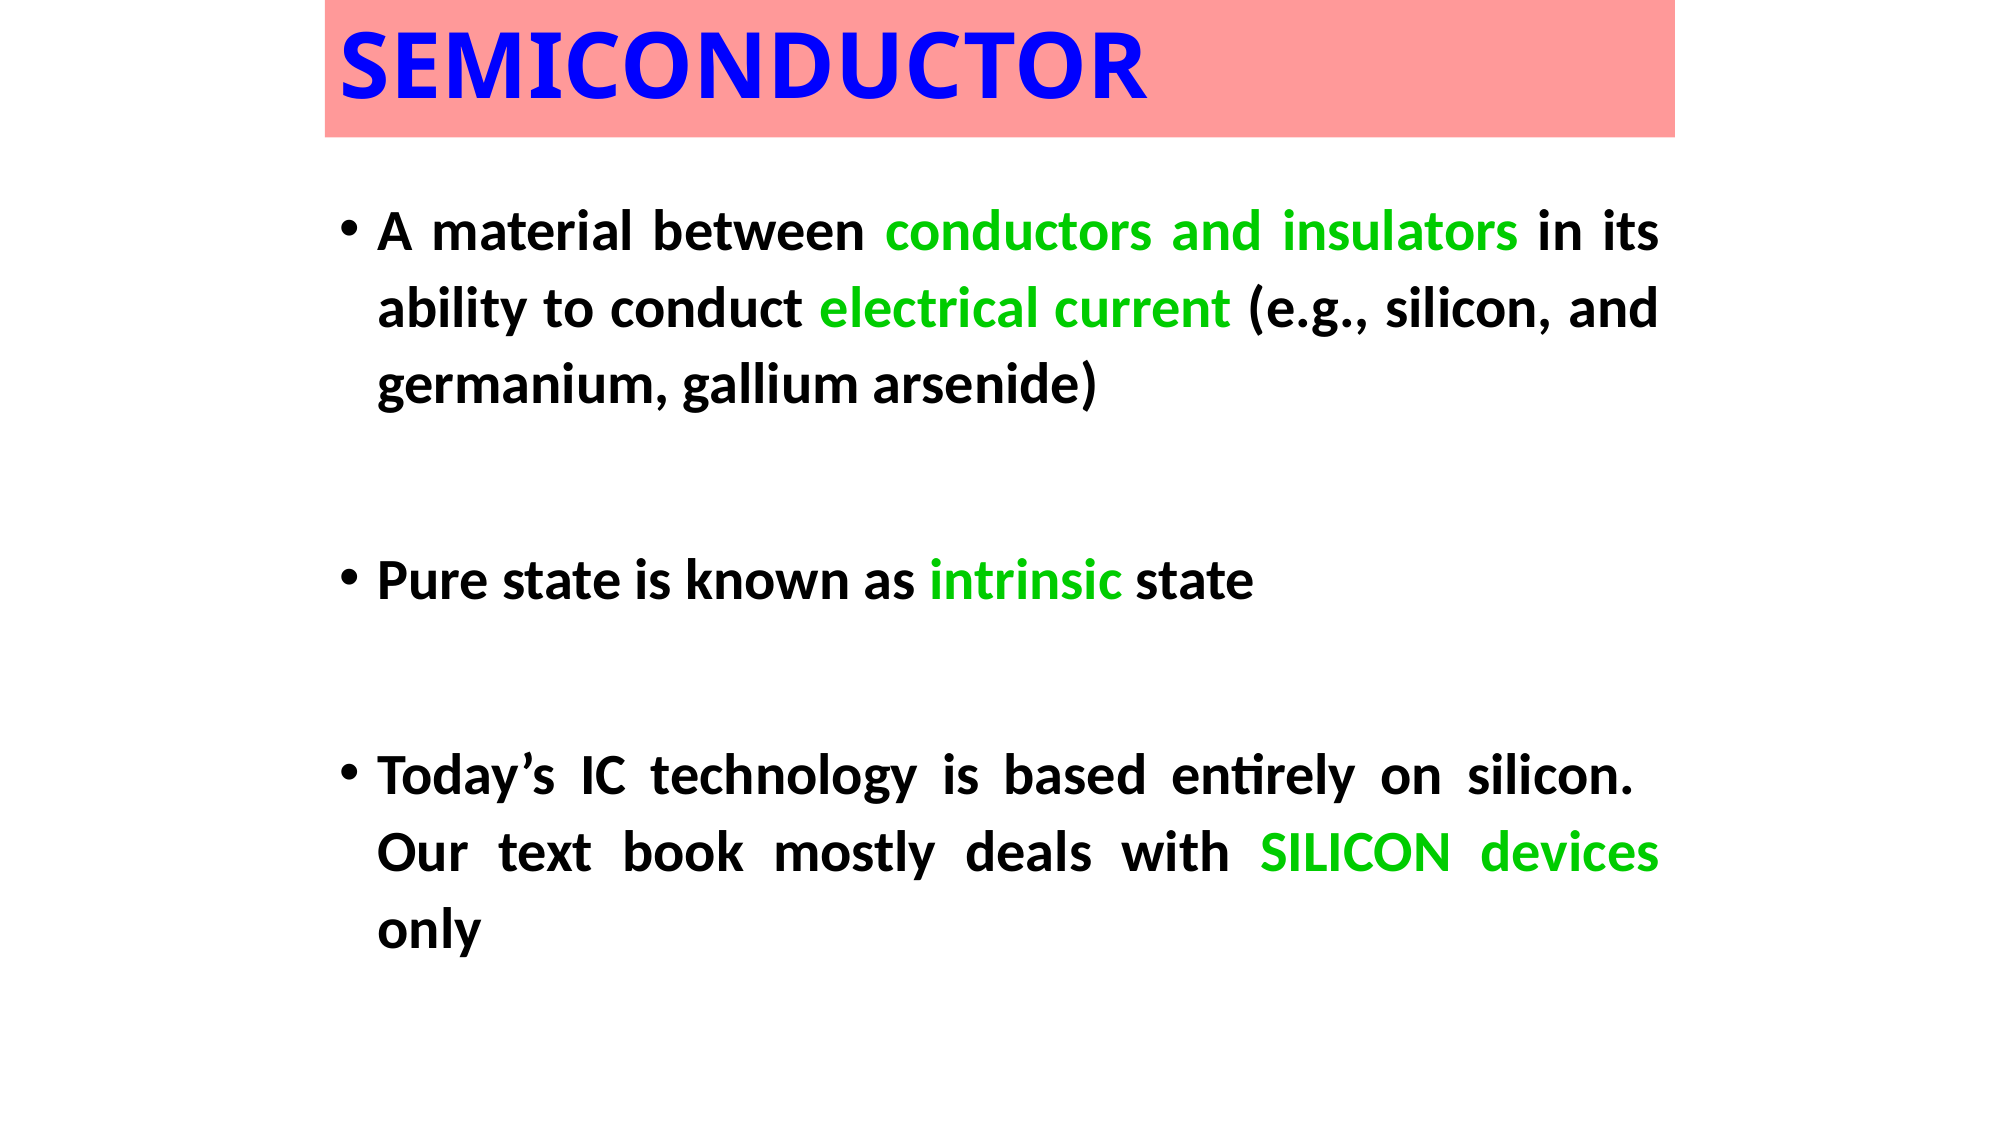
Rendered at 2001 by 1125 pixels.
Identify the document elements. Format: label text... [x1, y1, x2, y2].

list A material between conductors and insulators in its ability to conduct electrical current (e.g., silicon, and germanium, gallium arsenide) Pure state is known as intrinsic state Today’s IC technology is based entirely on silicon. Our text book mostly deals with SILICON devices only [324, 162, 1675, 1113]
title SEMICONDUCTOR [324, 0, 1675, 138]
